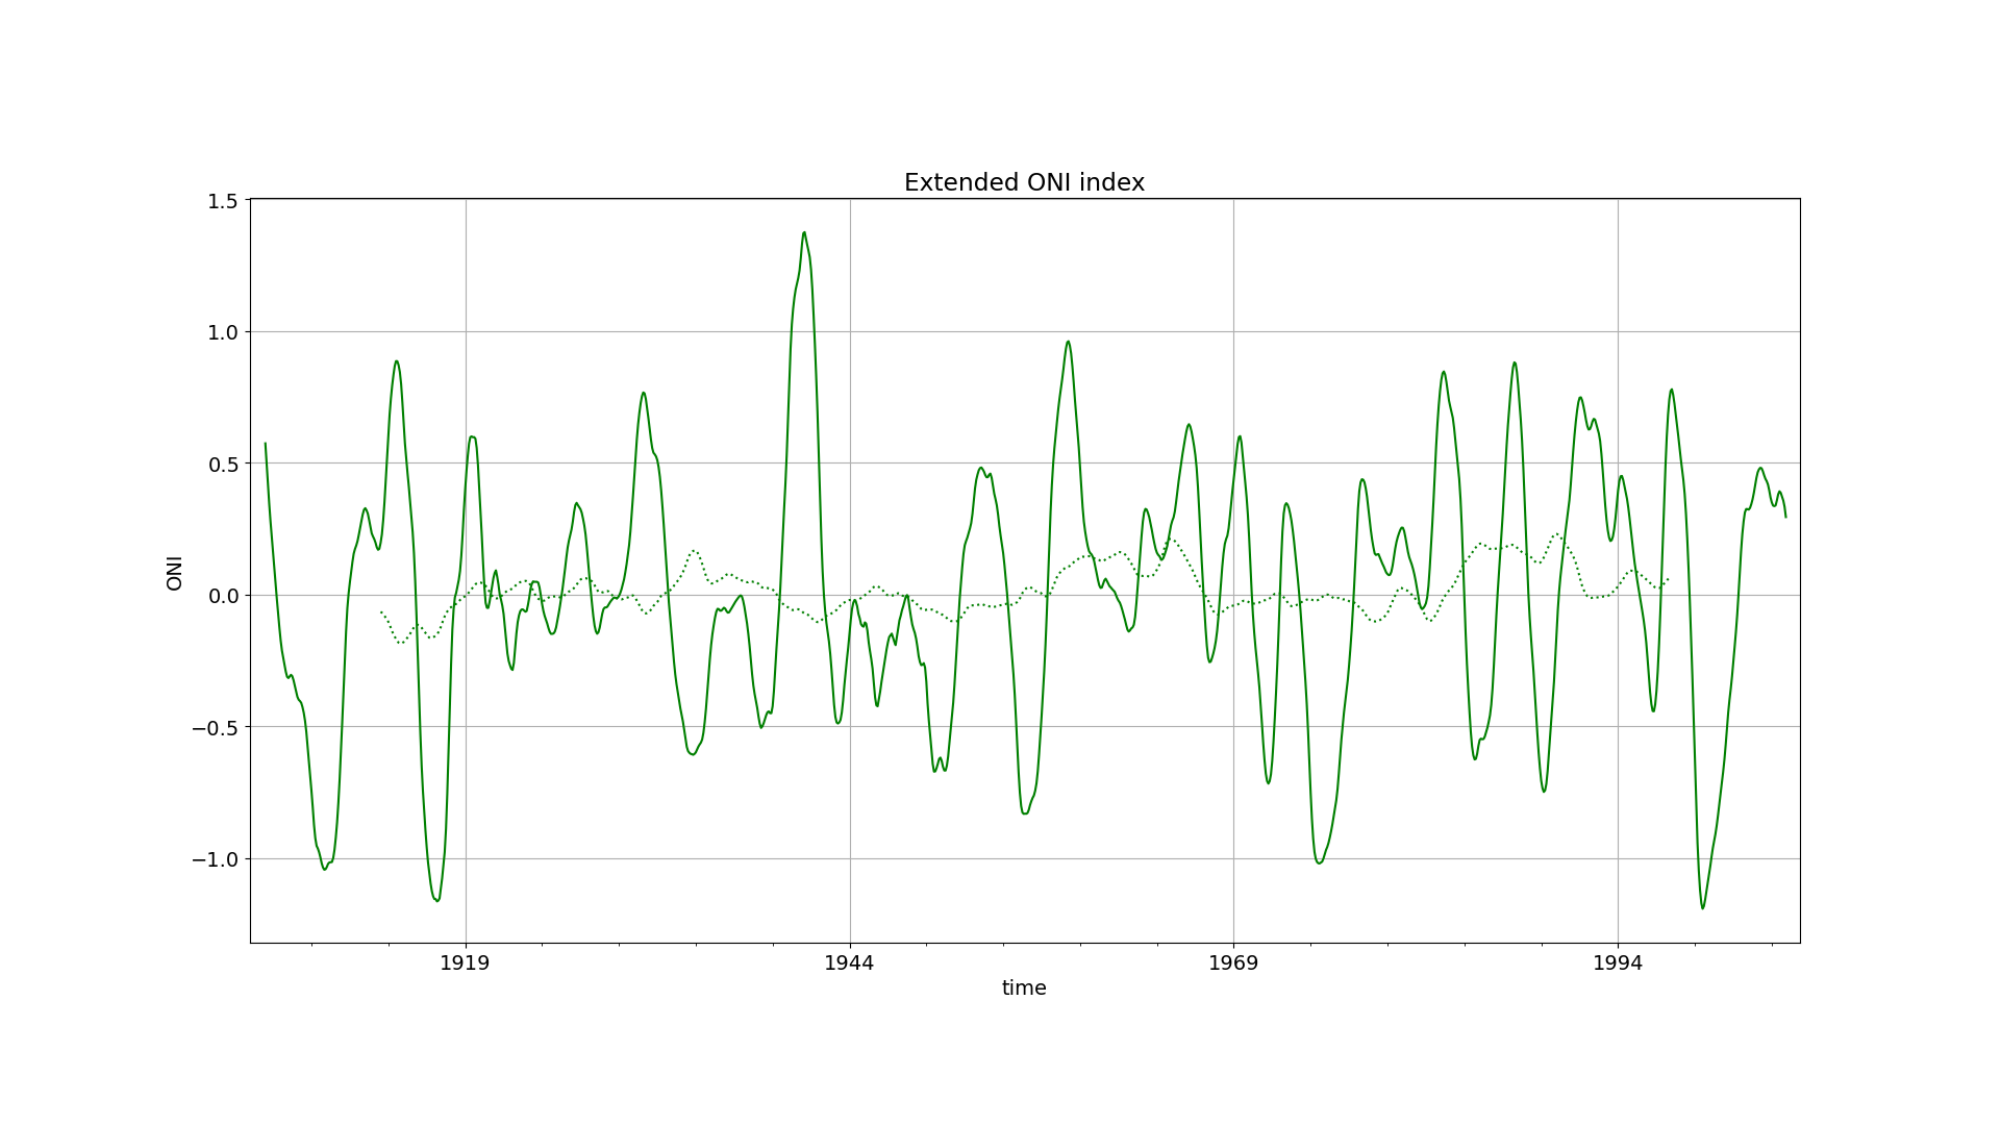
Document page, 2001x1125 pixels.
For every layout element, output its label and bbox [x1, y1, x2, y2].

picture [121, 126, 1899, 1029]
